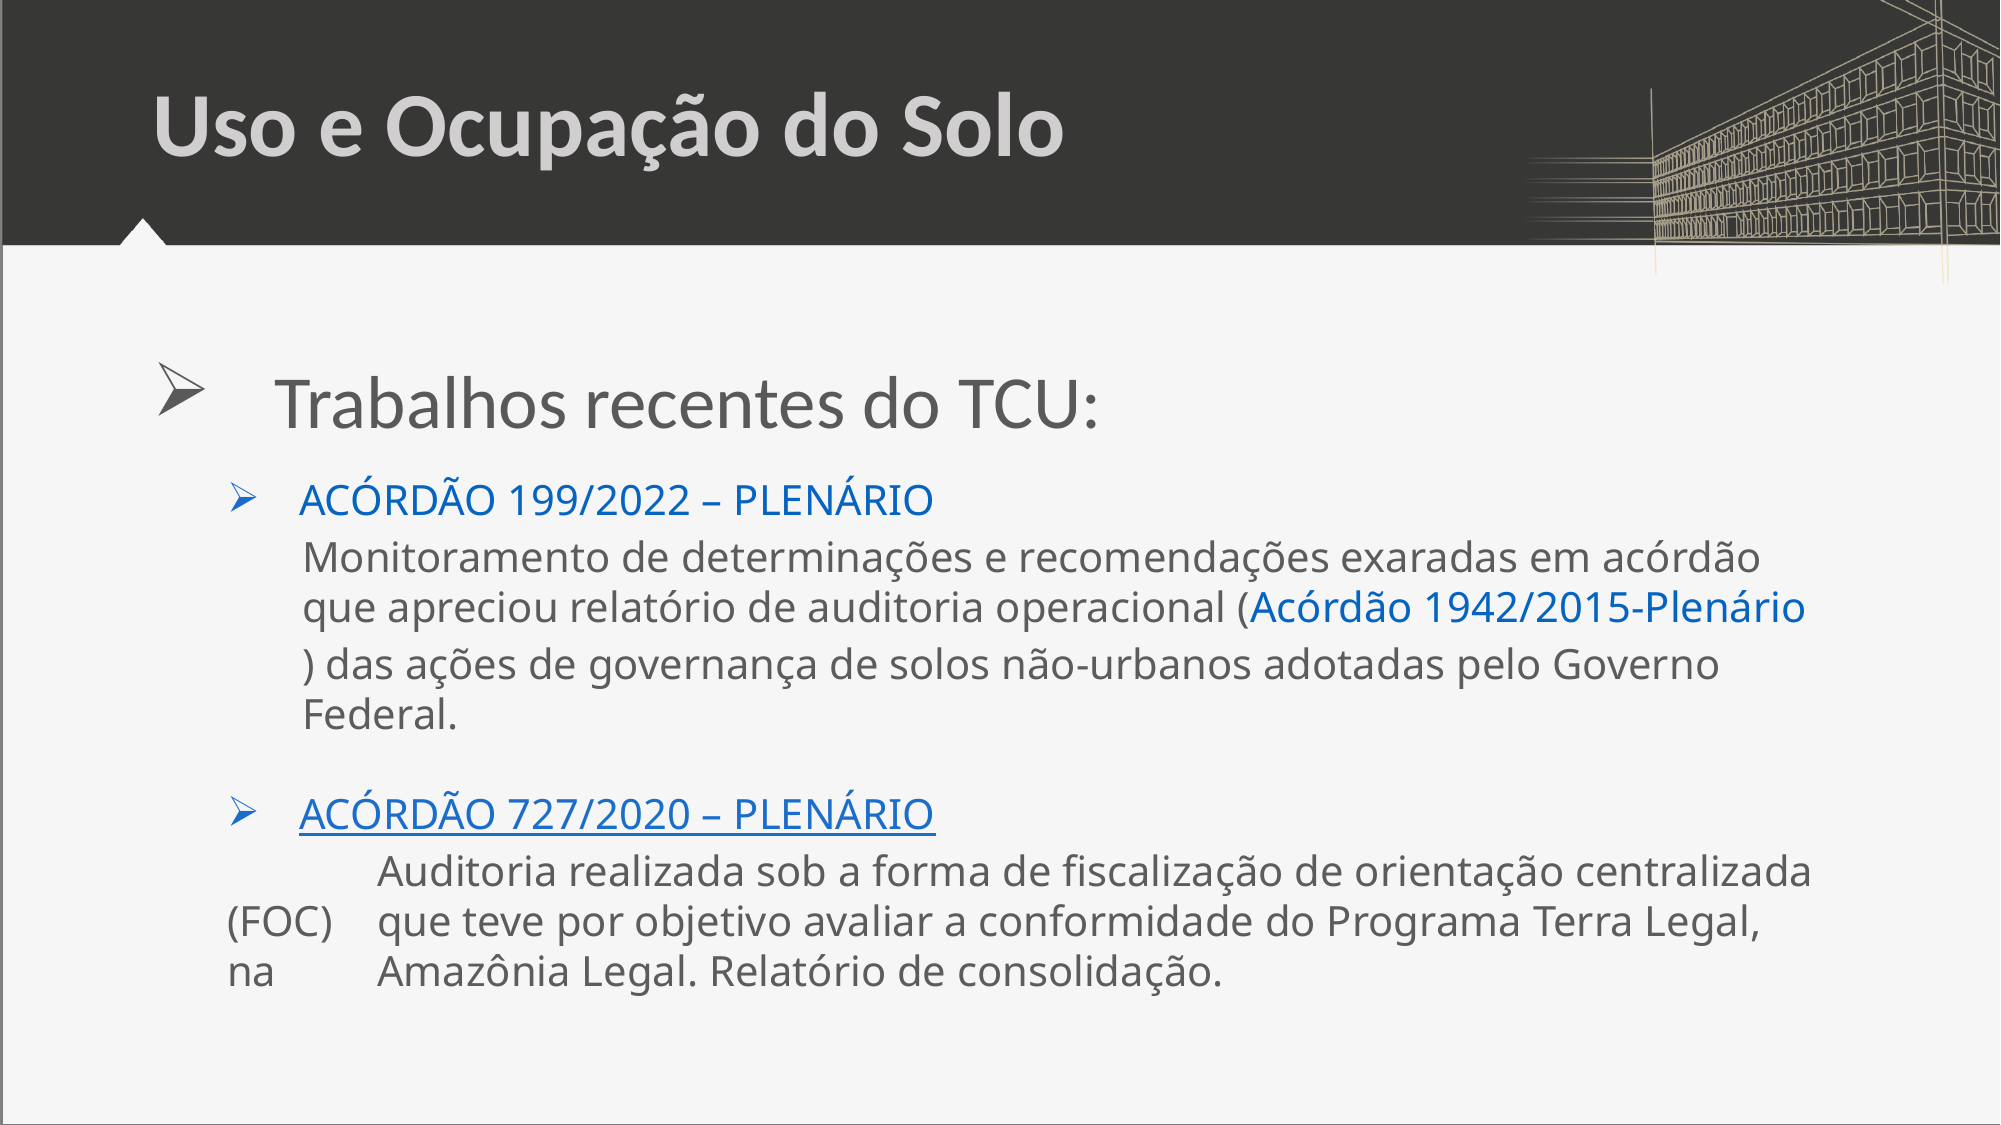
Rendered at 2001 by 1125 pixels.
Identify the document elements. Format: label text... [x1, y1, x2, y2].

picture [0, 0, 2000, 1125]
text_box Trabalhos recentes do TCU: ACÓRDÃO 199/2022 – PLENÁRIO Monitoramento de determinações e recomendações exaradas em acórdão que apreciou relatório de auditoria operacional (Acórdão 1942/2015-Plenário) das ações de governança de solos não-urbanos adotadas pelo Governo Federal. ACÓRDÃO 727/2020 – PLENÁRIO Auditoria realizada sob a forma de fiscalização de orientação centralizada (FOC) que teve por objetivo avaliar a conformidade do Programa Terra Legal, na Amazônia Legal. Relatório de consolidação. [137, 346, 1830, 1053]
title Uso e Ocupação do Solo [137, 33, 1649, 220]
